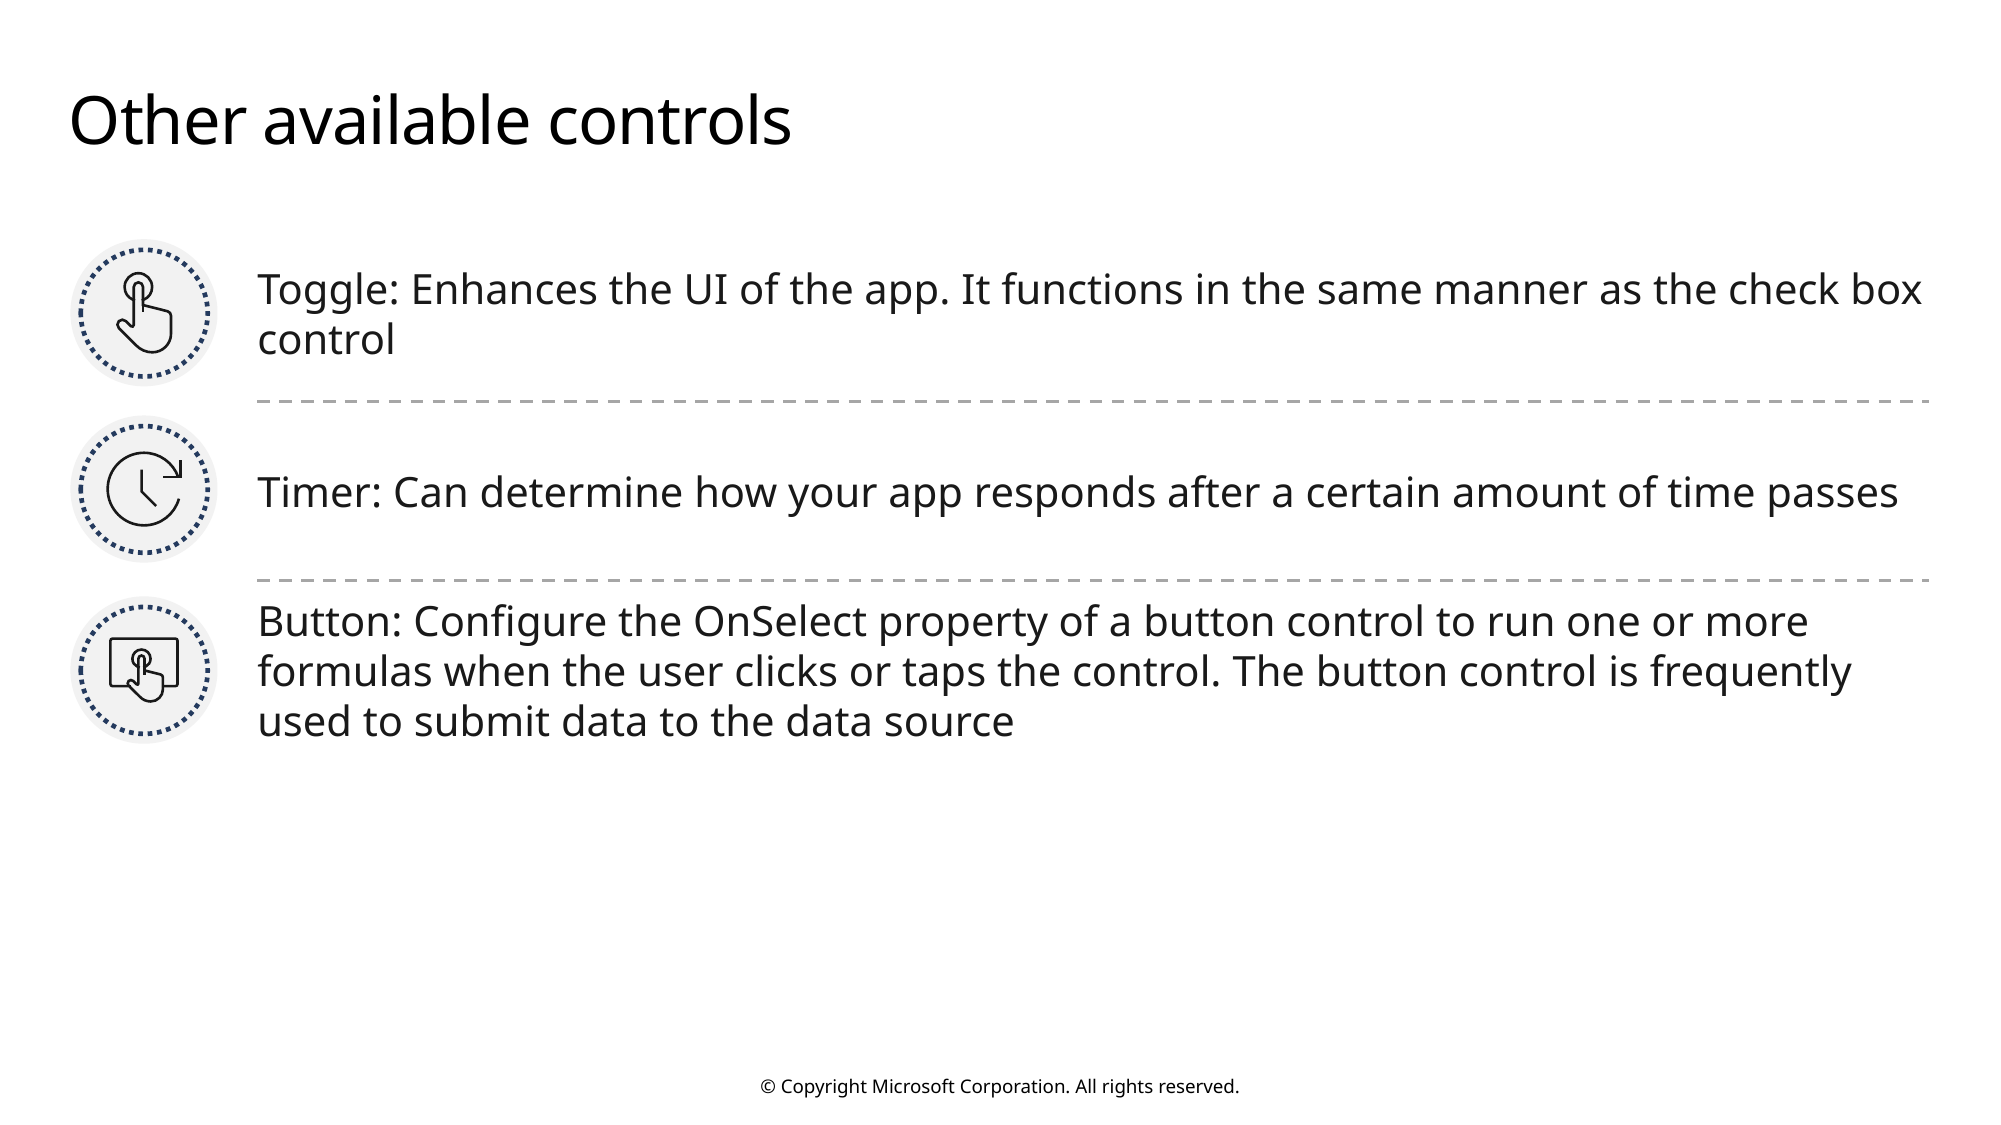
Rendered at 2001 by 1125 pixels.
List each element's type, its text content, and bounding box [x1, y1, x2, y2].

picture [69, 415, 218, 563]
list Timer: Can determine how your app responds after a certain amount of time passes [257, 417, 1932, 565]
picture [69, 238, 218, 387]
list Toggle: Enhances the UI of the app. It functions in the same manner as the check box control [257, 239, 1932, 387]
title Other available controls [68, 72, 1930, 184]
list Button: Configure the OnSelect property of a button control to run one or more formulas when the user clicks or taps the control. The button control is frequently used to submit data to the data source [257, 596, 1932, 744]
picture [69, 595, 218, 744]
